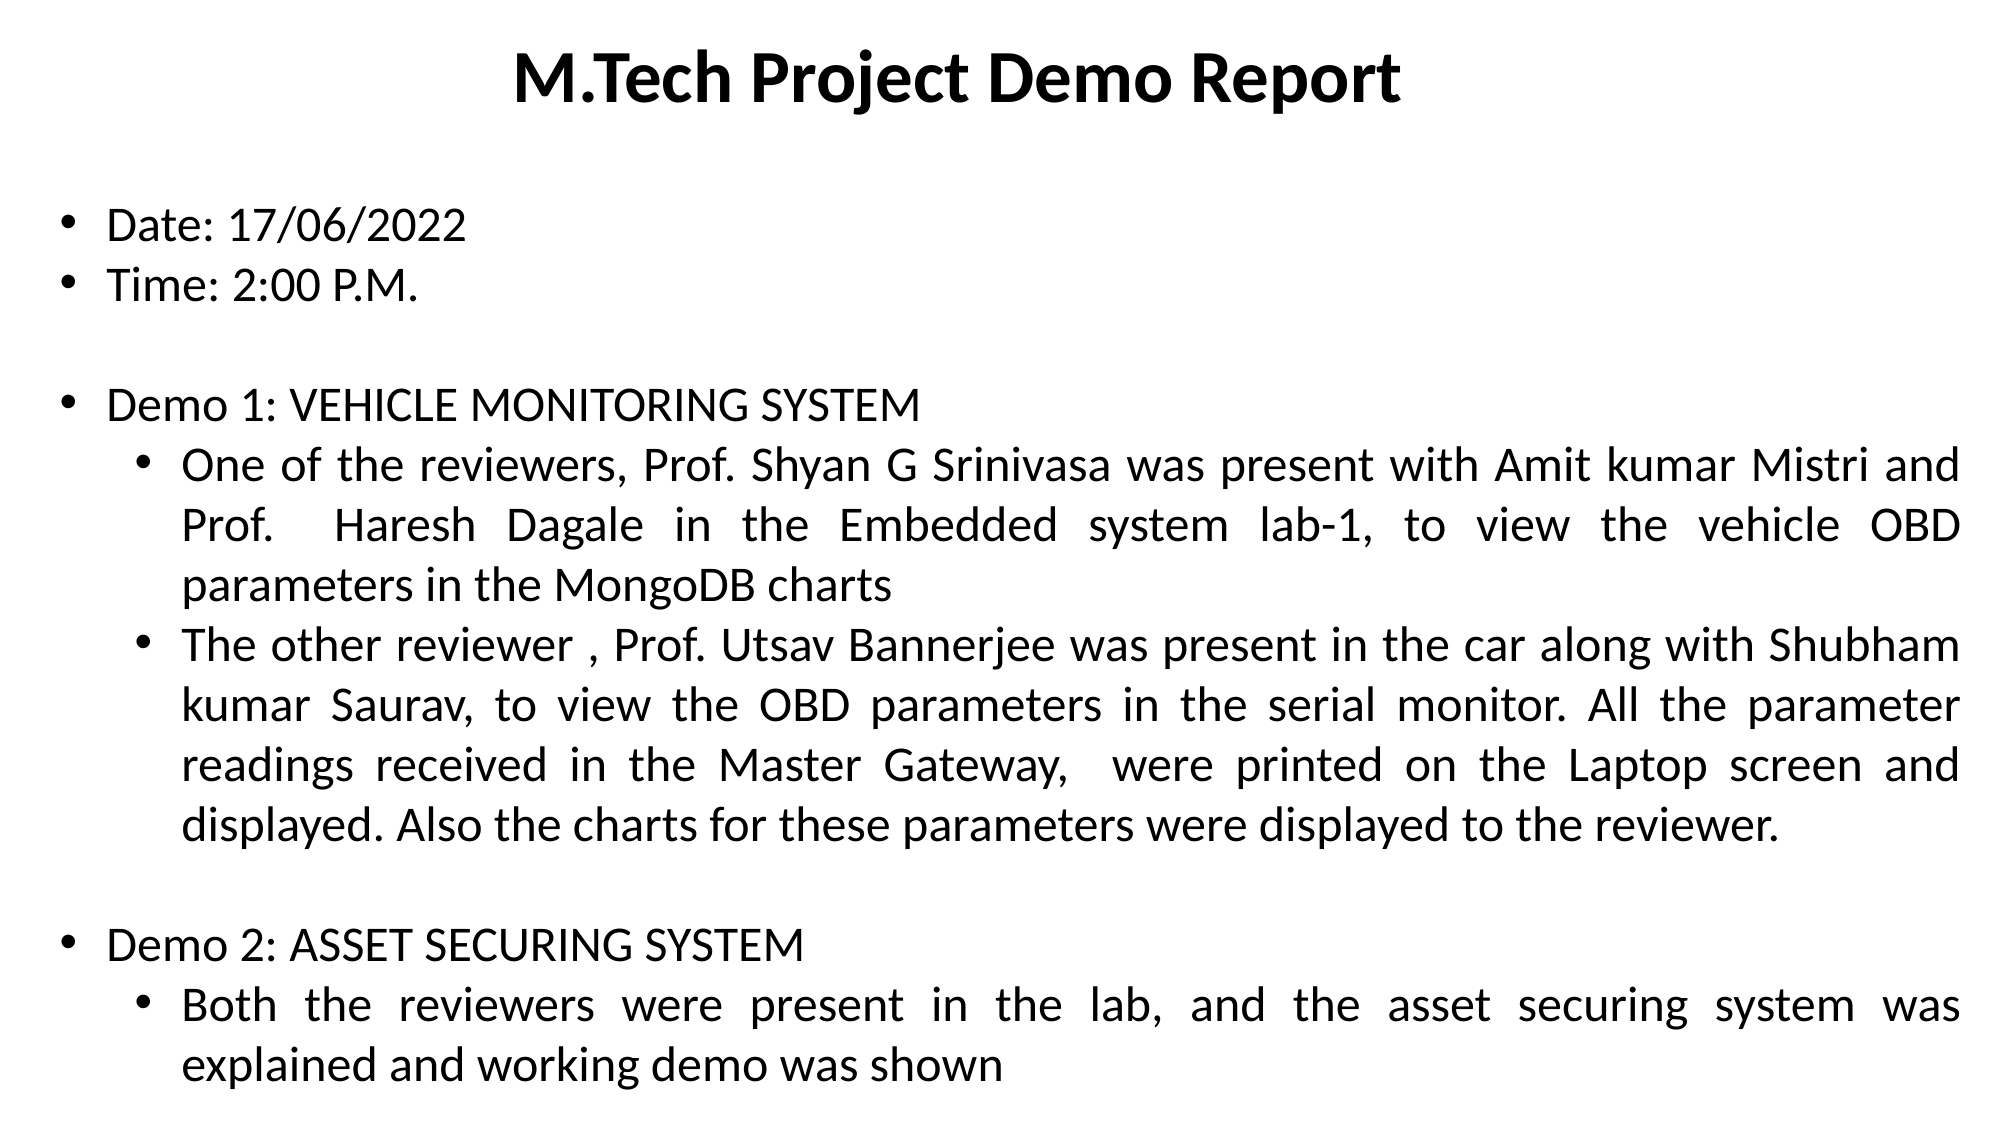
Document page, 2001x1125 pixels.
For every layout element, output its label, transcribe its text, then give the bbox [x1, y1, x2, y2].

text_box M.Tech Project Demo Report [125, 20, 1791, 125]
text_box Date: 17/06/2022 Time: 2:00 P.M. Demo 1: VEHICLE MONITORING SYSTEM One of the reviewers, Prof. Shyan G Srinivasa was present with Amit kumar Mistri and Prof. Haresh Dagale in the Embedded system lab-1, to view the vehicle OBD parameters in the MongoDB charts The other reviewer , Prof. Utsav Bannerjee was present in the car along with Shubham kumar Saurav, to view the OBD parameters in the serial monitor. All the parameter readings received in the Master Gateway, were printed on the Laptop screen and displayed. Also the charts for these parameters were displayed to the reviewer. Demo 2: ASSET SECURING SYSTEM Both the reviewers were present in the lab, and the asset securing system was explained and working demo was shown [44, 183, 1977, 1099]
